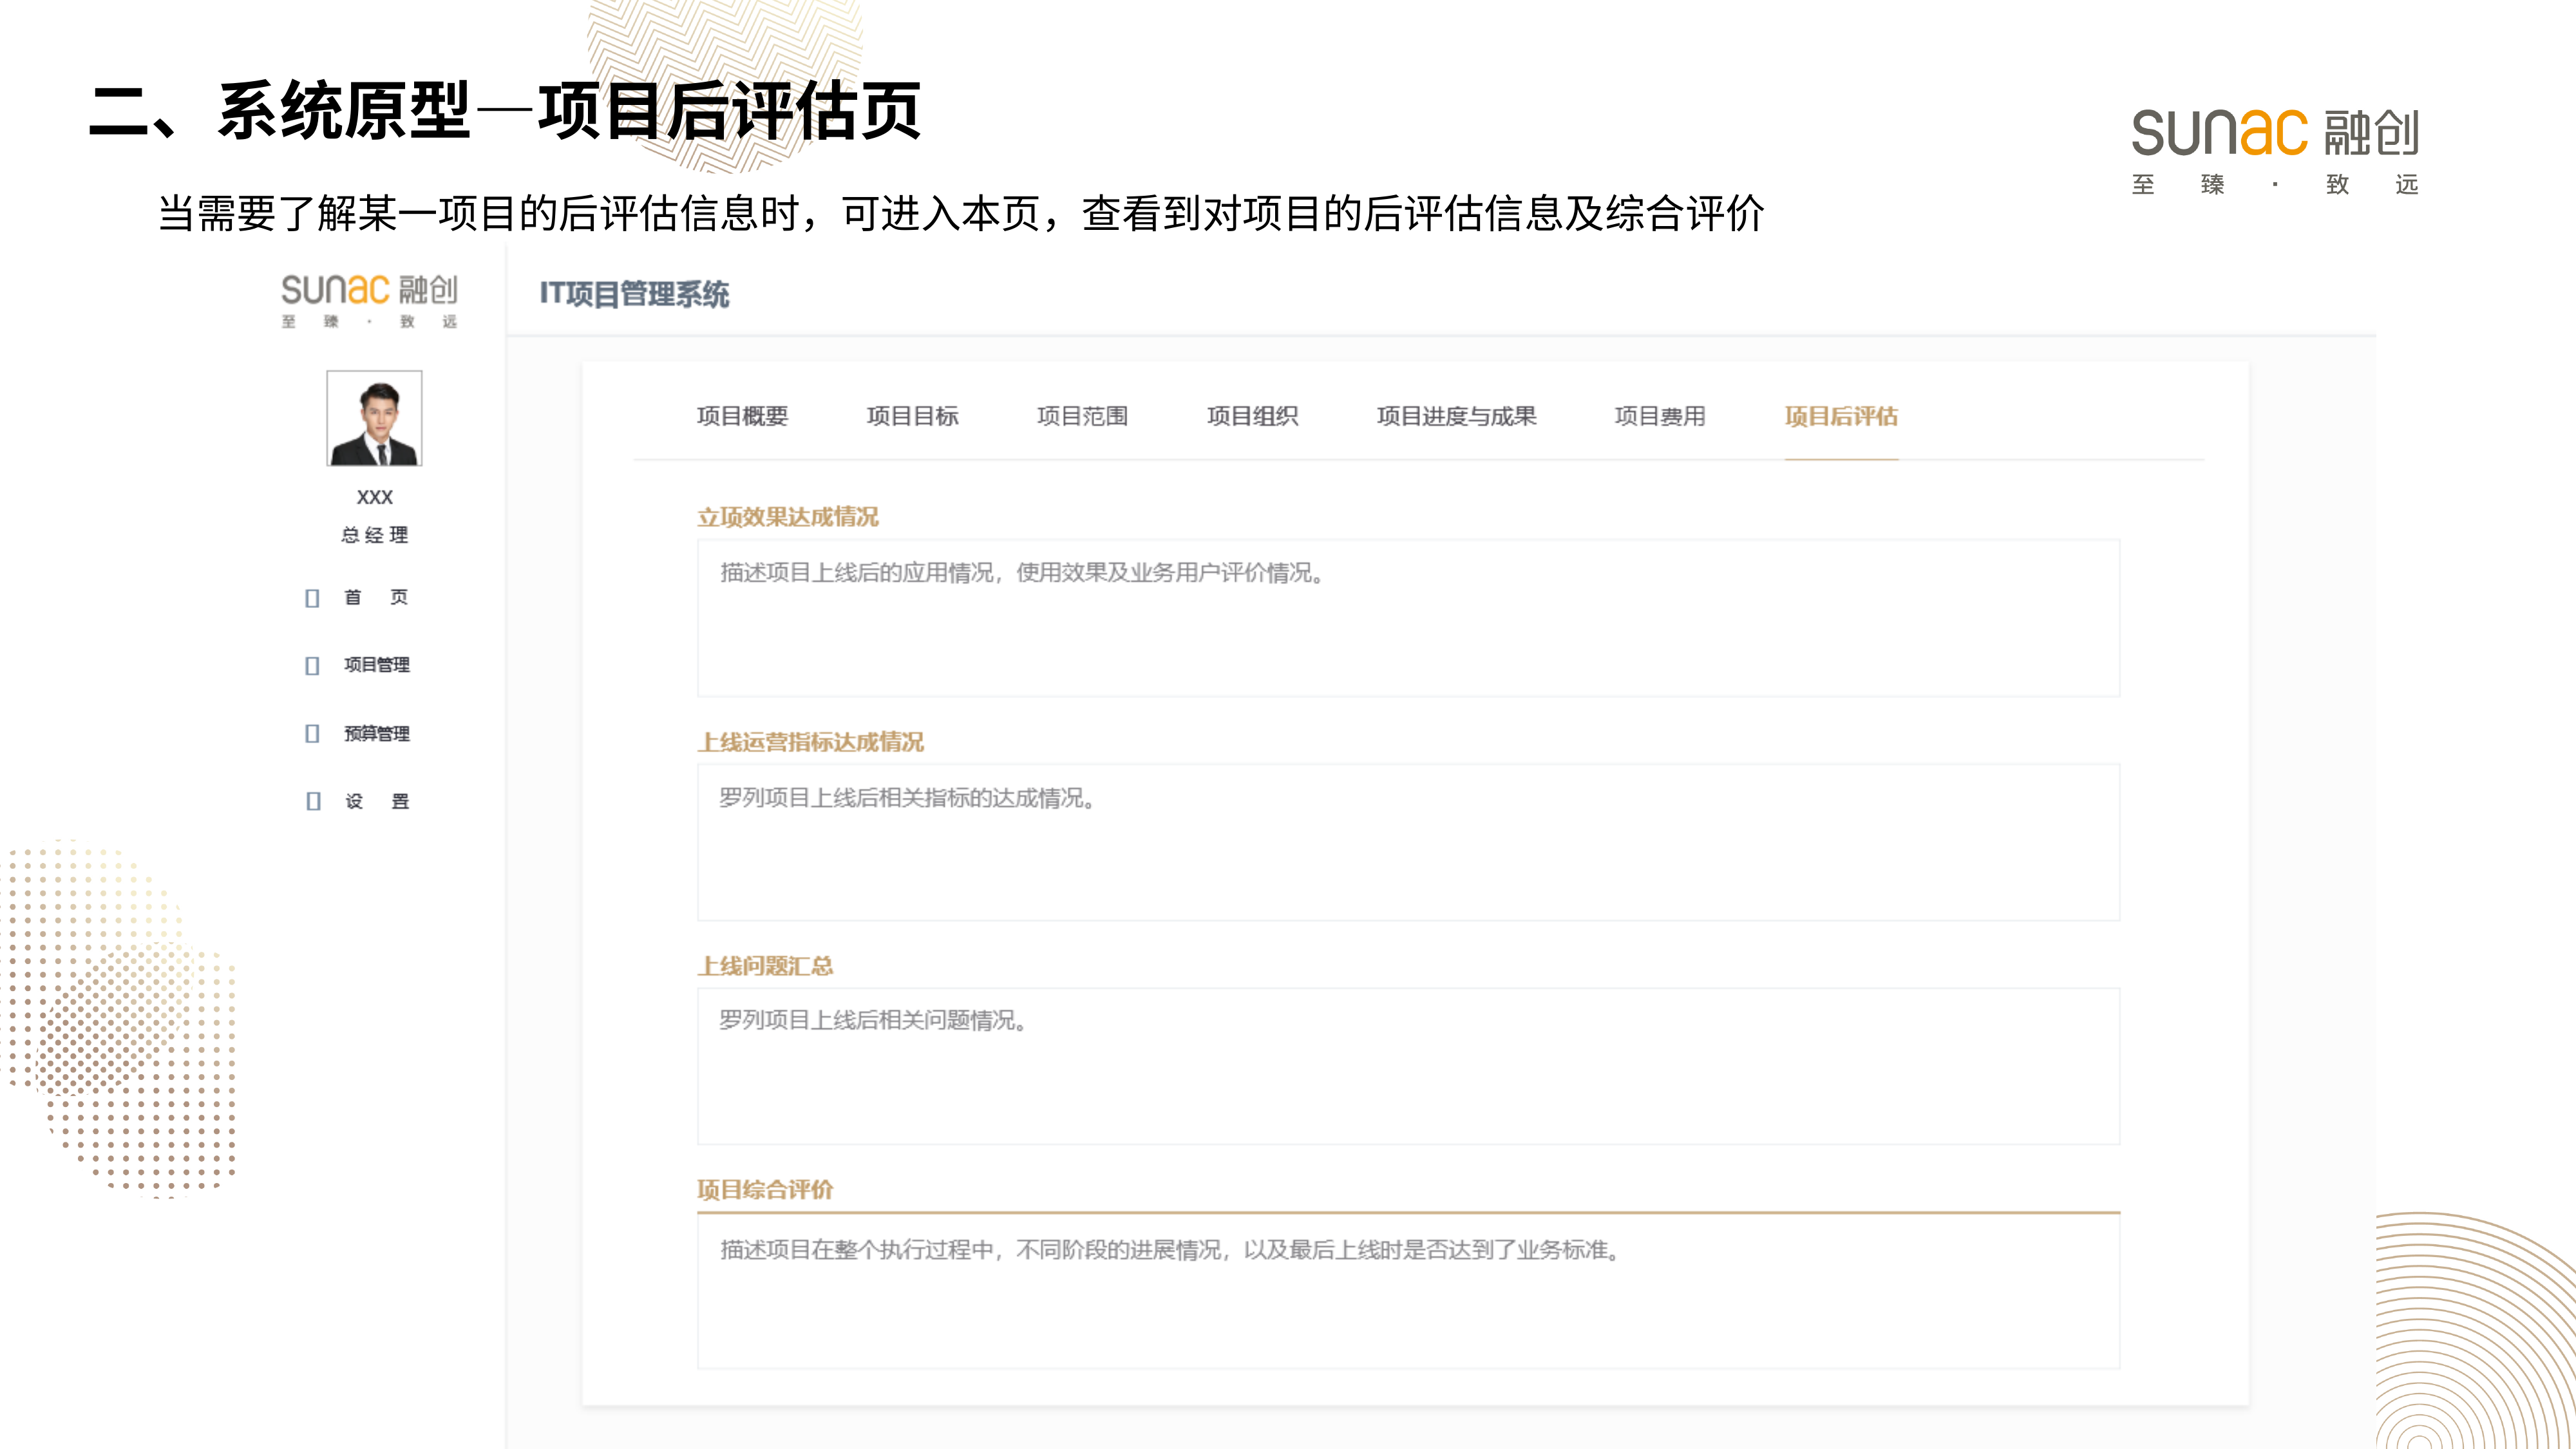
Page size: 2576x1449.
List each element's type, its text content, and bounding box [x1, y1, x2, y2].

text_box 当需要了解某一项目的后评估信息时，可进入本页，查看到对项目的后评估信息及综合评价 [151, 183, 2066, 242]
picture [0, 0, 2576, 1449]
text_box 二、系统原型—项目后评估页 [80, 64, 2066, 153]
